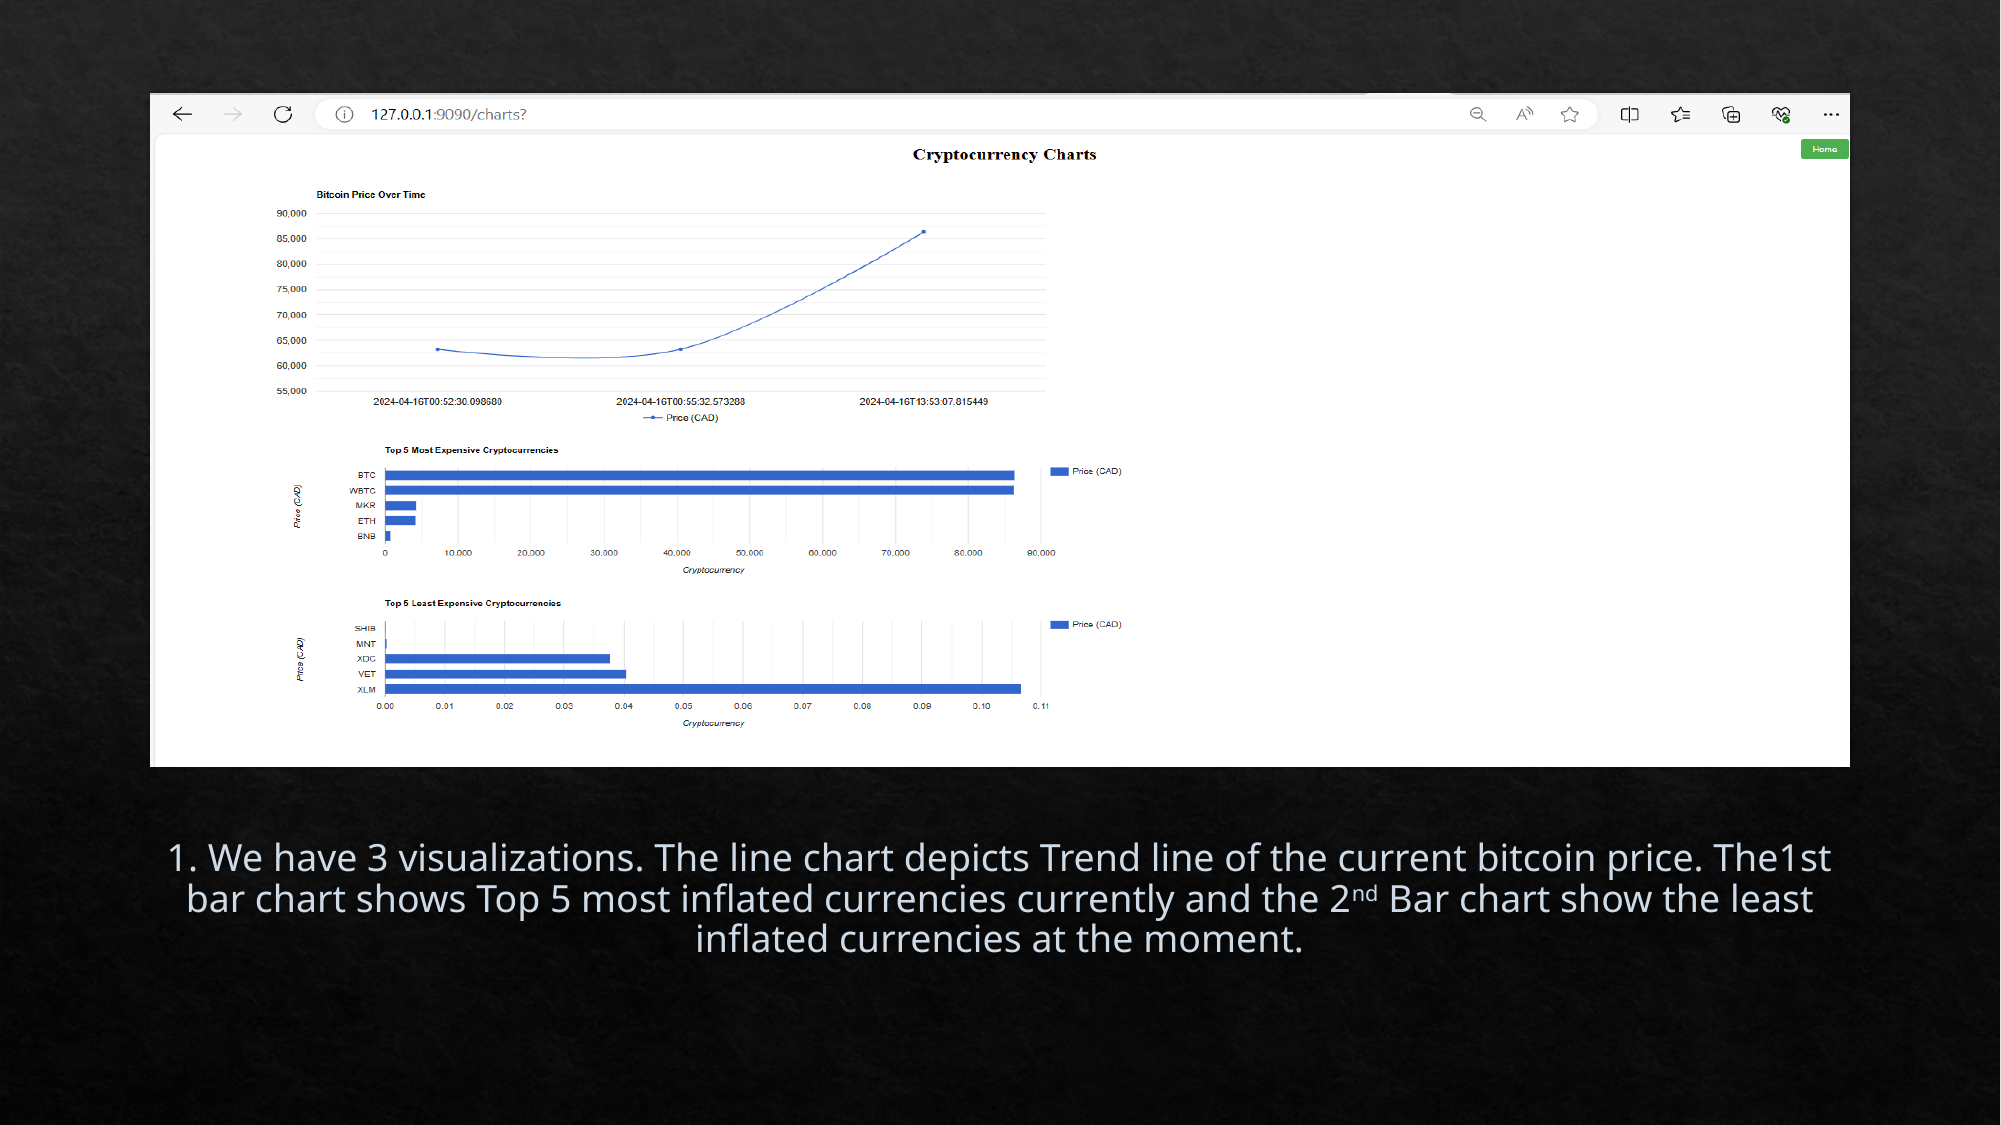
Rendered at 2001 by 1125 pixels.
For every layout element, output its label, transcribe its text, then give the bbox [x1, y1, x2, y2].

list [150, 93, 1850, 767]
title 1. We have 3 visualizations. The line chart depicts Trend line of the current bitcoin price. The1st bar chart shows Top 5 most inflated currencies currently and the 2nd Bar chart show the least inflated currencies at the moment. [150, 796, 1850, 1004]
